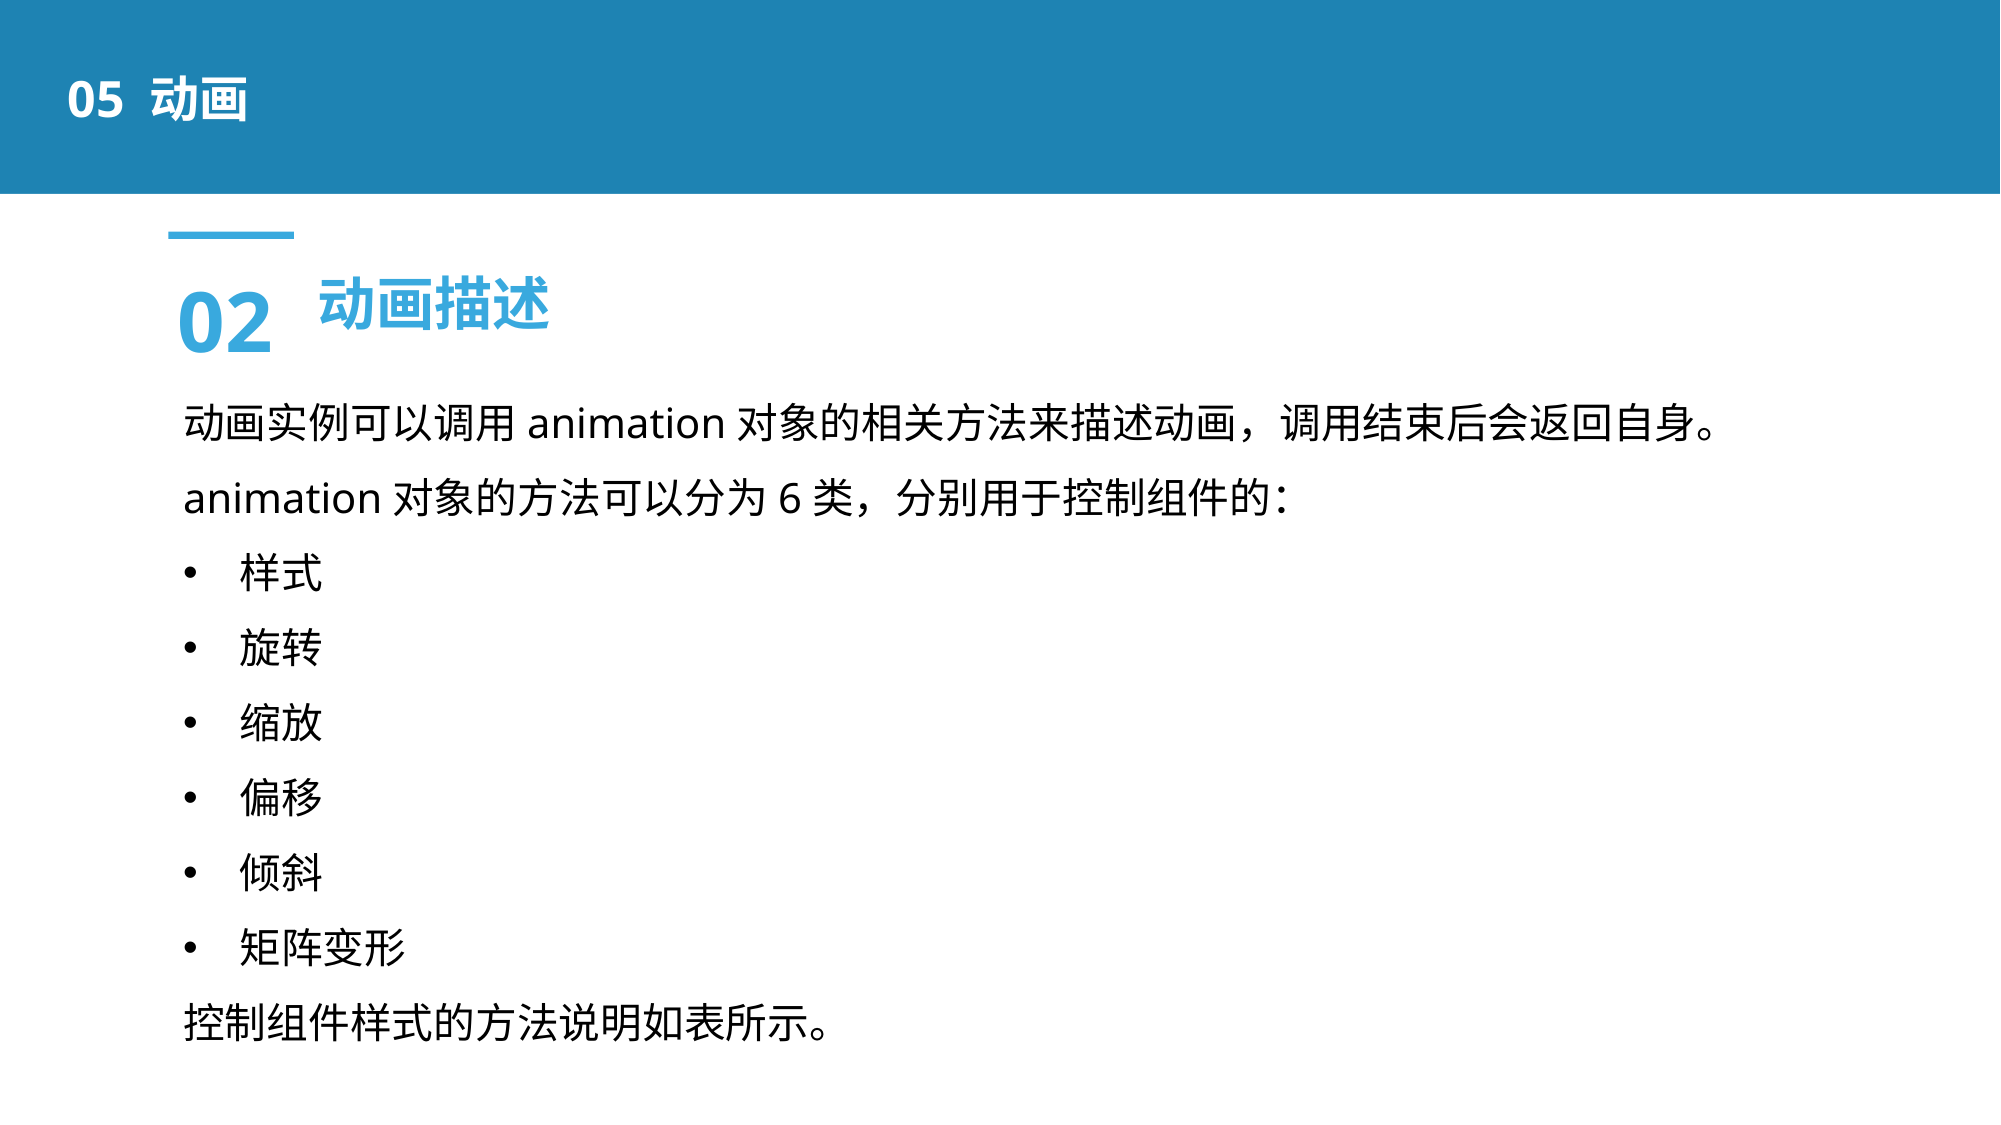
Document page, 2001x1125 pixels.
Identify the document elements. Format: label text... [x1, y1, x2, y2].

text_box [288, 231, 295, 240]
text_box 动画实例可以调用animation对象的相关方法来描述动画，调用结束后会返回自身。 animation对象的方法可以分为6类，分别用于控制组件的： 样式 旋转 缩放 偏移 倾斜 矩阵变形 控制组件样式的方法说明如表所示。 [168, 364, 1818, 1055]
text_box 动画描述 [303, 238, 566, 345]
list 05 动画 [52, 41, 924, 162]
text_box 02 [163, 231, 288, 377]
